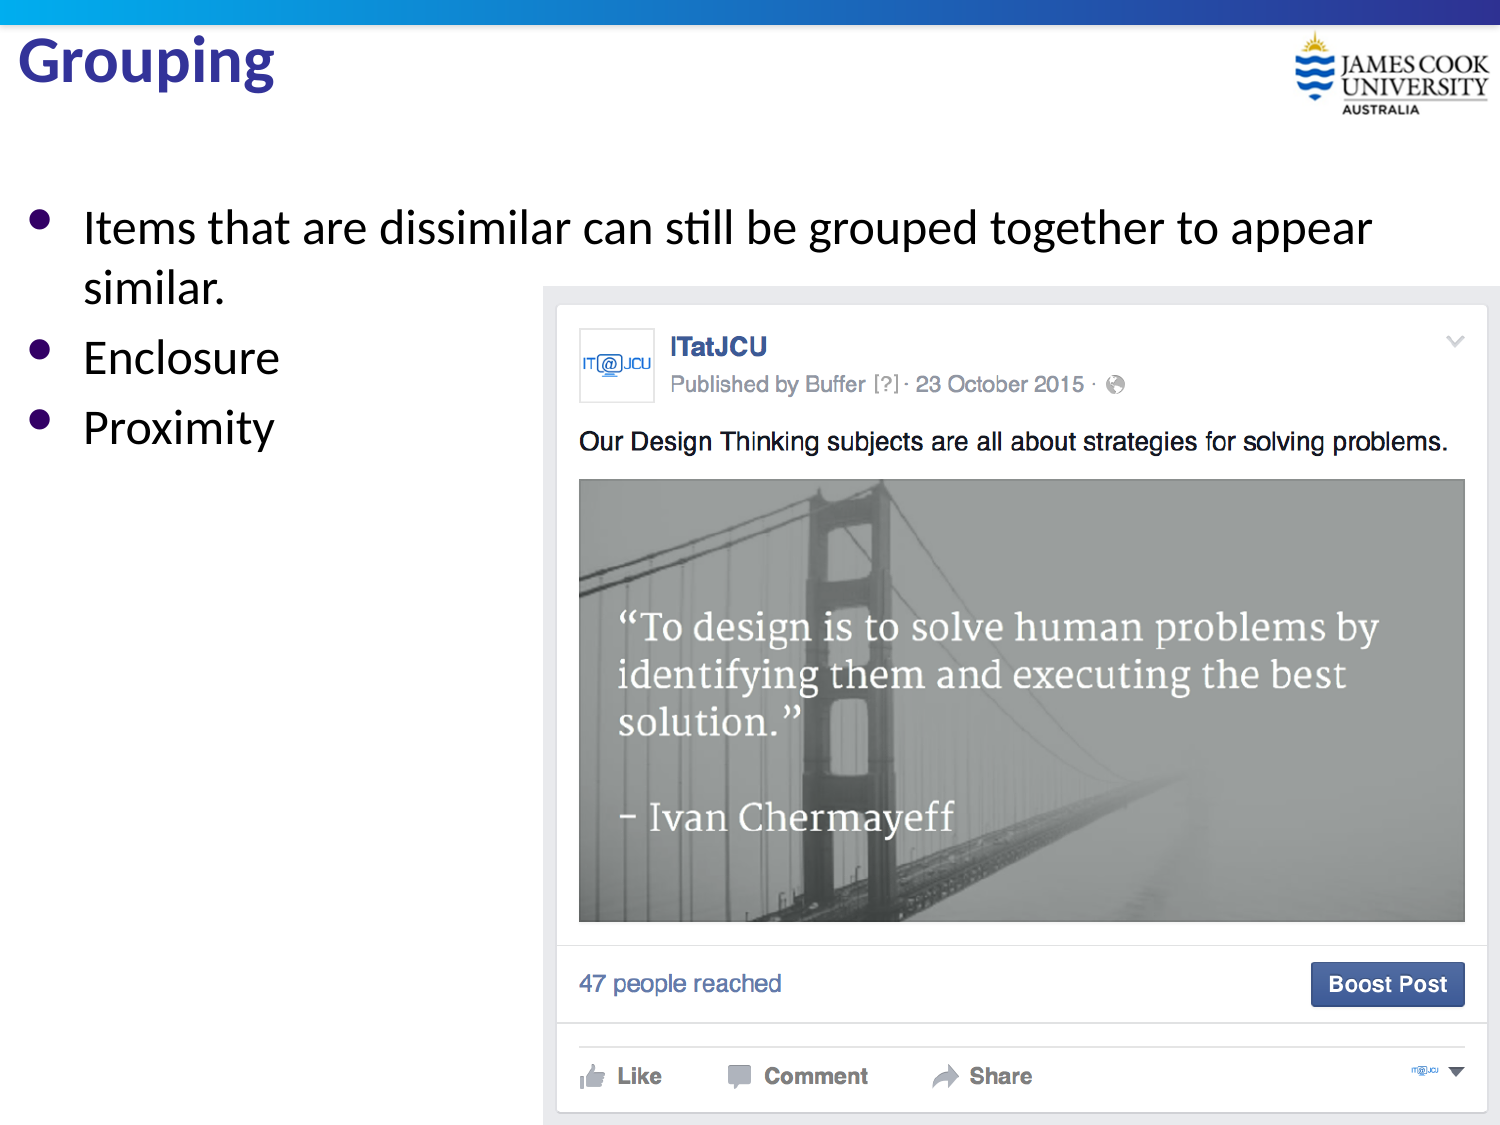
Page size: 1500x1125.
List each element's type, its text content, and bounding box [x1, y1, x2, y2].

picture [542, 286, 1500, 1125]
title Grouping [3, 8, 1411, 89]
picture [1287, 25, 1500, 123]
list Items that are dissimilar can still be grouped together to appear similar. Enclosure Proximity [11, 186, 1477, 1029]
